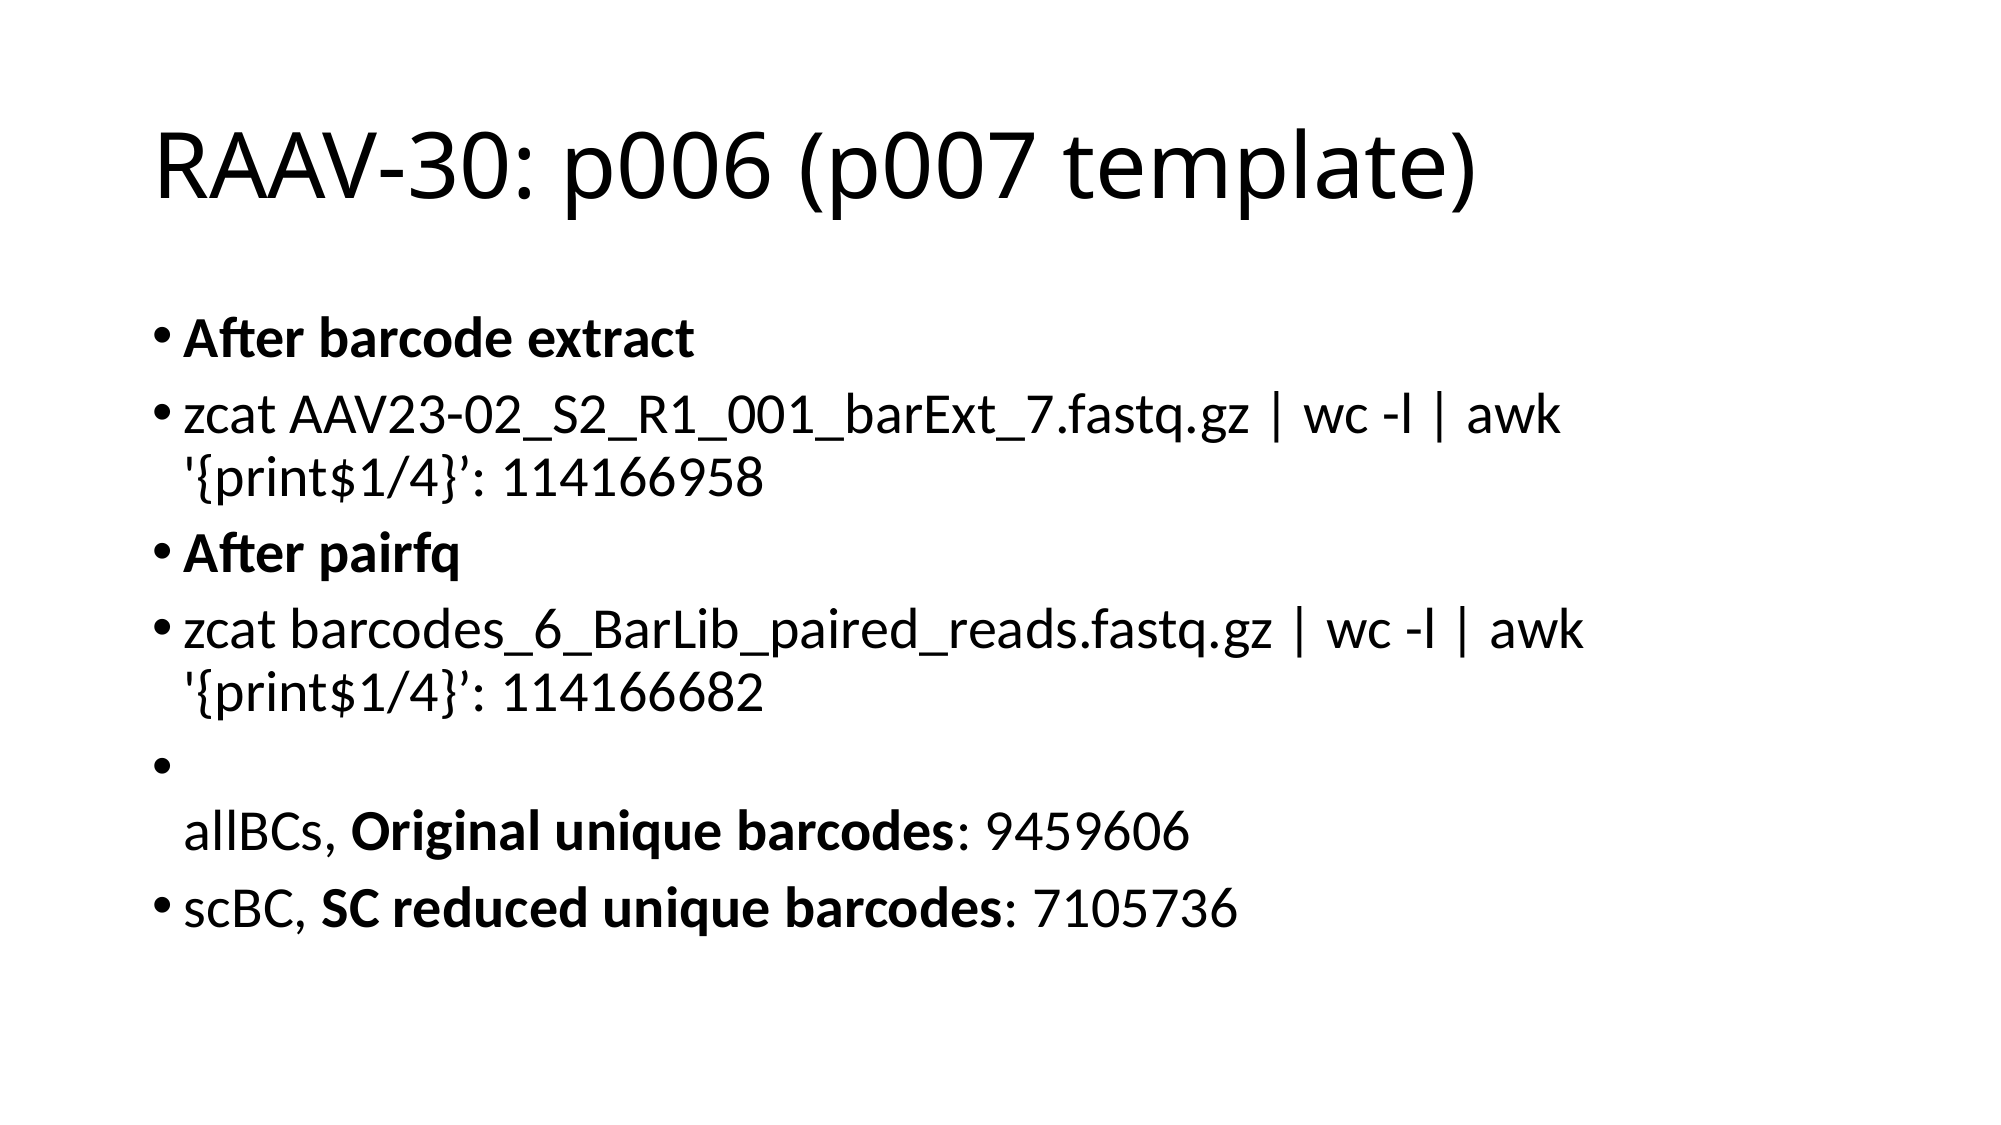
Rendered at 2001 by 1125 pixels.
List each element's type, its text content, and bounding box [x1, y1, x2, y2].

list After barcode extract zcat AAV23-02_S2_R1_001_barExt_7.fastq.gz | wc -l | awk '{print$1/4}’: 114166958 After pairfq zcat barcodes_6_BarLib_paired_reads.fastq.gz | wc -l | awk '{print$1/4}’: 114166682 allBCs, Original unique barcodes: 9459606 scBC, SC reduced unique barcodes: 7105736 [137, 299, 1863, 1014]
title RAAV-30: p006 (p007 template) [137, 59, 1863, 278]
